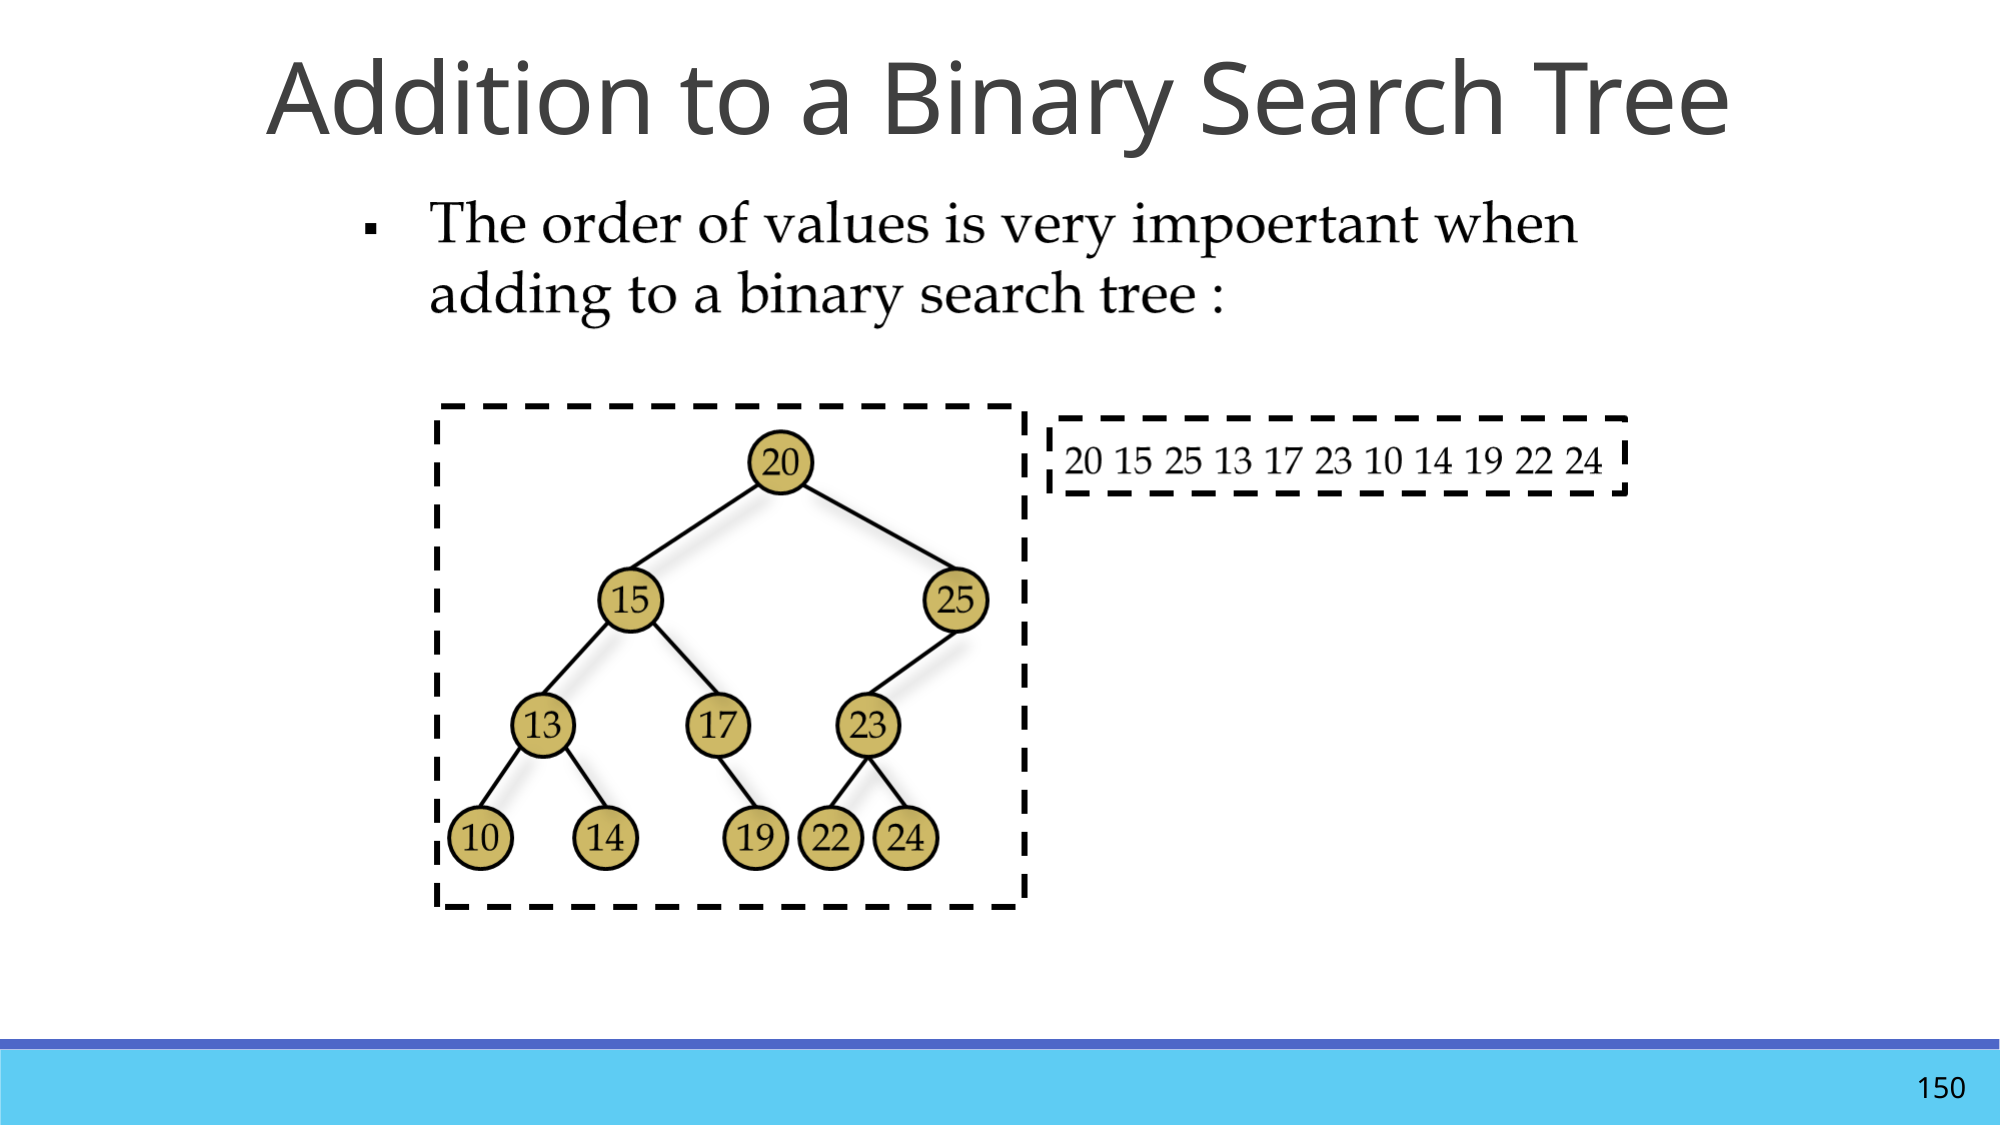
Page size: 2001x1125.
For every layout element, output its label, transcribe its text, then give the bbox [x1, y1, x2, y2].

slide_number 150 [1766, 1059, 1982, 1120]
title Addition to a Binary Search Tree [0, 0, 2000, 163]
picture [324, 170, 1676, 955]
